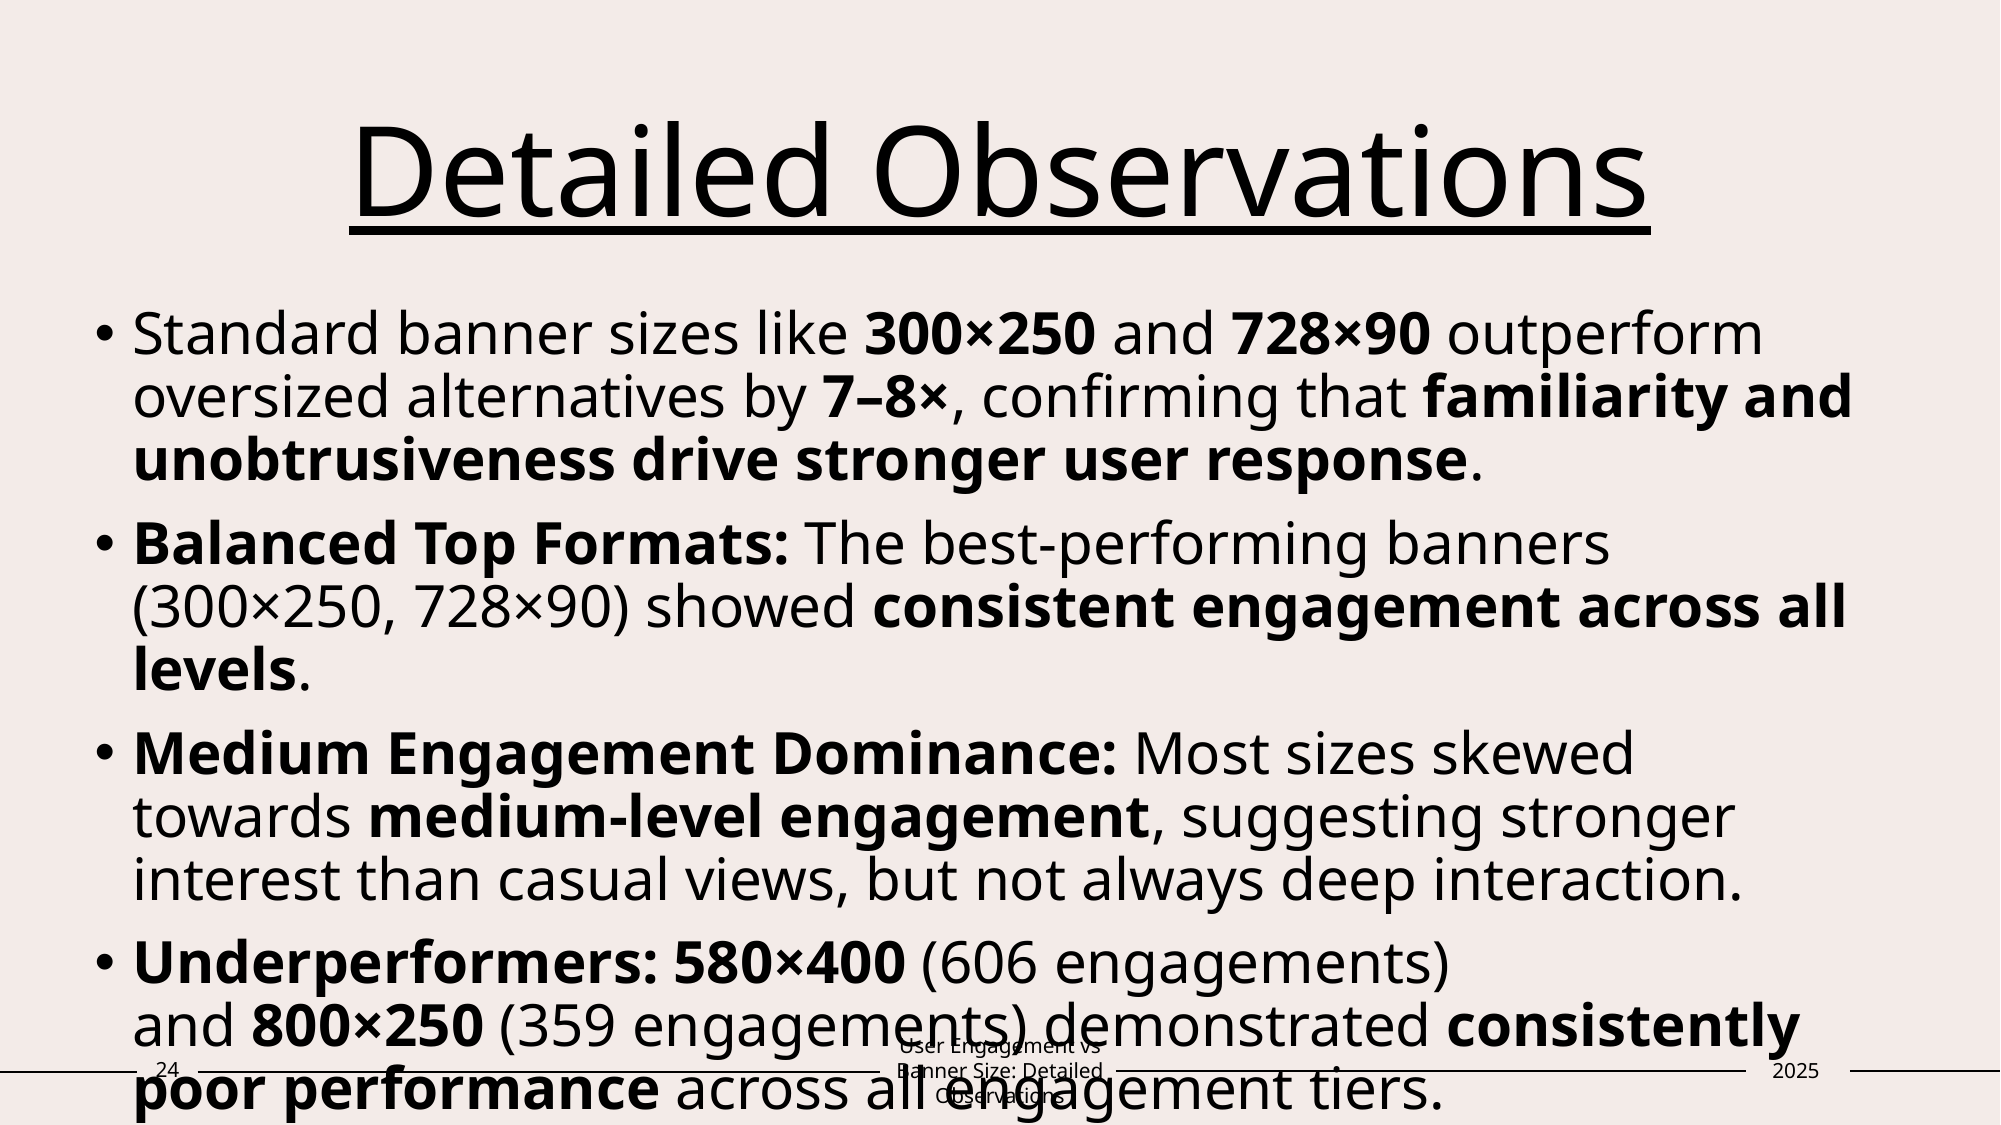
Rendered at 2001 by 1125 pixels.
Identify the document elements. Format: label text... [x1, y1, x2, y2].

footer User Engagement vs Banner Size: Detailed Observations [879, 1050, 1120, 1091]
title Detailed Observations [187, 83, 1813, 251]
slide_number 24 [137, 1050, 198, 1091]
slide_number 2025 [1743, 1050, 1849, 1091]
list Standard banner sizes like 300×250 and 728×90 outperform oversized alternatives by 7–8×, confirming that familiarity and unobtrusiveness drive stronger user response. Balanced Top Formats: The best-performing banners (300×250, 728×90) showed consistent engagement across all levels. Medium Engagement Dominance: Most sizes skewed towards medium-level engagement, suggesting stronger interest than casual views, but not always deep interaction. Underperformers: 580×400 (606 engagements) and 800×250 (359 engagements) demonstrated consistently poor performance across all engagement tiers. [79, 296, 1884, 980]
